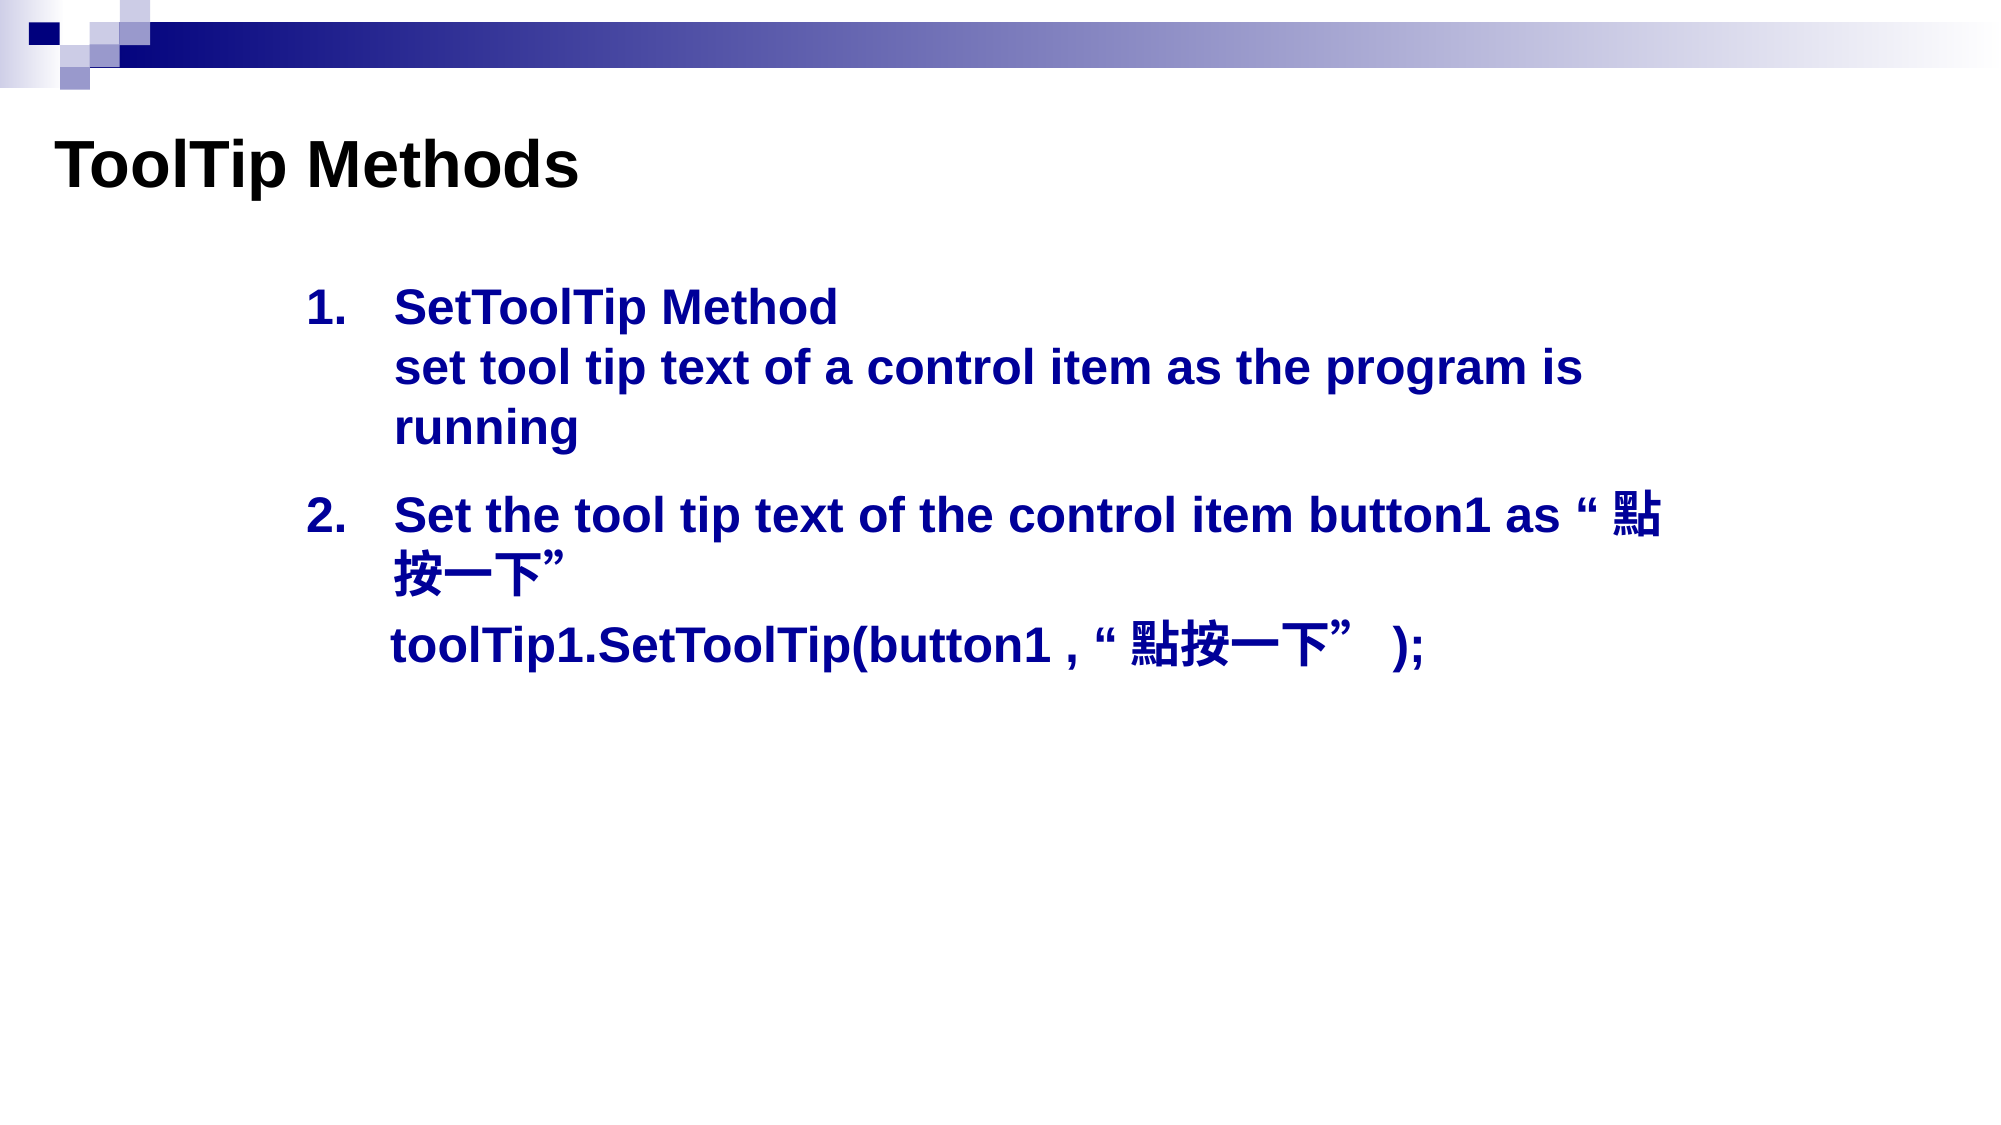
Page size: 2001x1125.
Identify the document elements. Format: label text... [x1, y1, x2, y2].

list SetToolTip Method set tool tip text of a control item as the program is running Set the tool tip text of the control item button1 as “點按一下” toolTip1.SetToolTip(button1 , “點按一下”); [291, 267, 1697, 811]
title ToolTip Methods [39, 101, 1930, 220]
